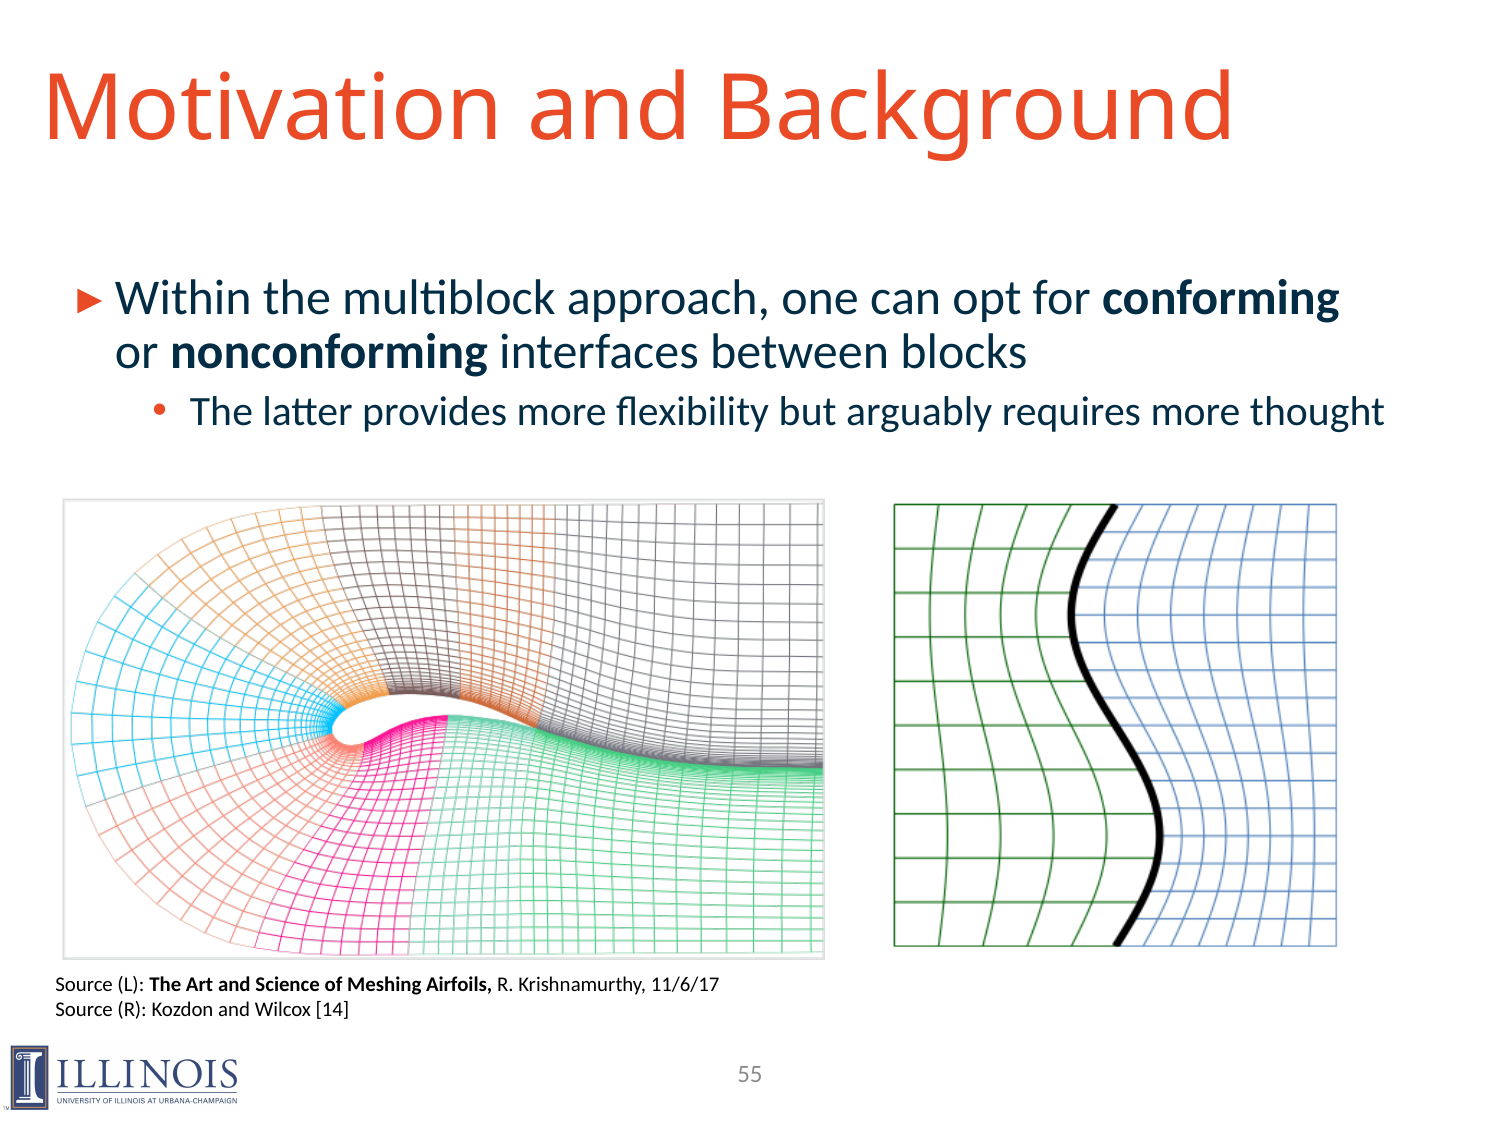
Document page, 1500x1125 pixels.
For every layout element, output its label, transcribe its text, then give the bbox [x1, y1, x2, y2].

text_box Source (L): The Art and Science of Meshing Airfoils, R. Krishnamurthy, 11/6/17 Source (R): Kozdon and Wilcox [14] [40, 963, 1438, 1028]
picture [0, 1042, 241, 1113]
picture [878, 491, 1353, 961]
text_box Within the multiblock approach, one can opt for conforming or nonconforming interfaces between blocks The latter provides more flexibility but arguably requires more thought [62, 182, 1407, 963]
title Motivation and Background [26, 36, 1438, 183]
picture [62, 498, 825, 961]
slide_number 55 [718, 1042, 782, 1103]
